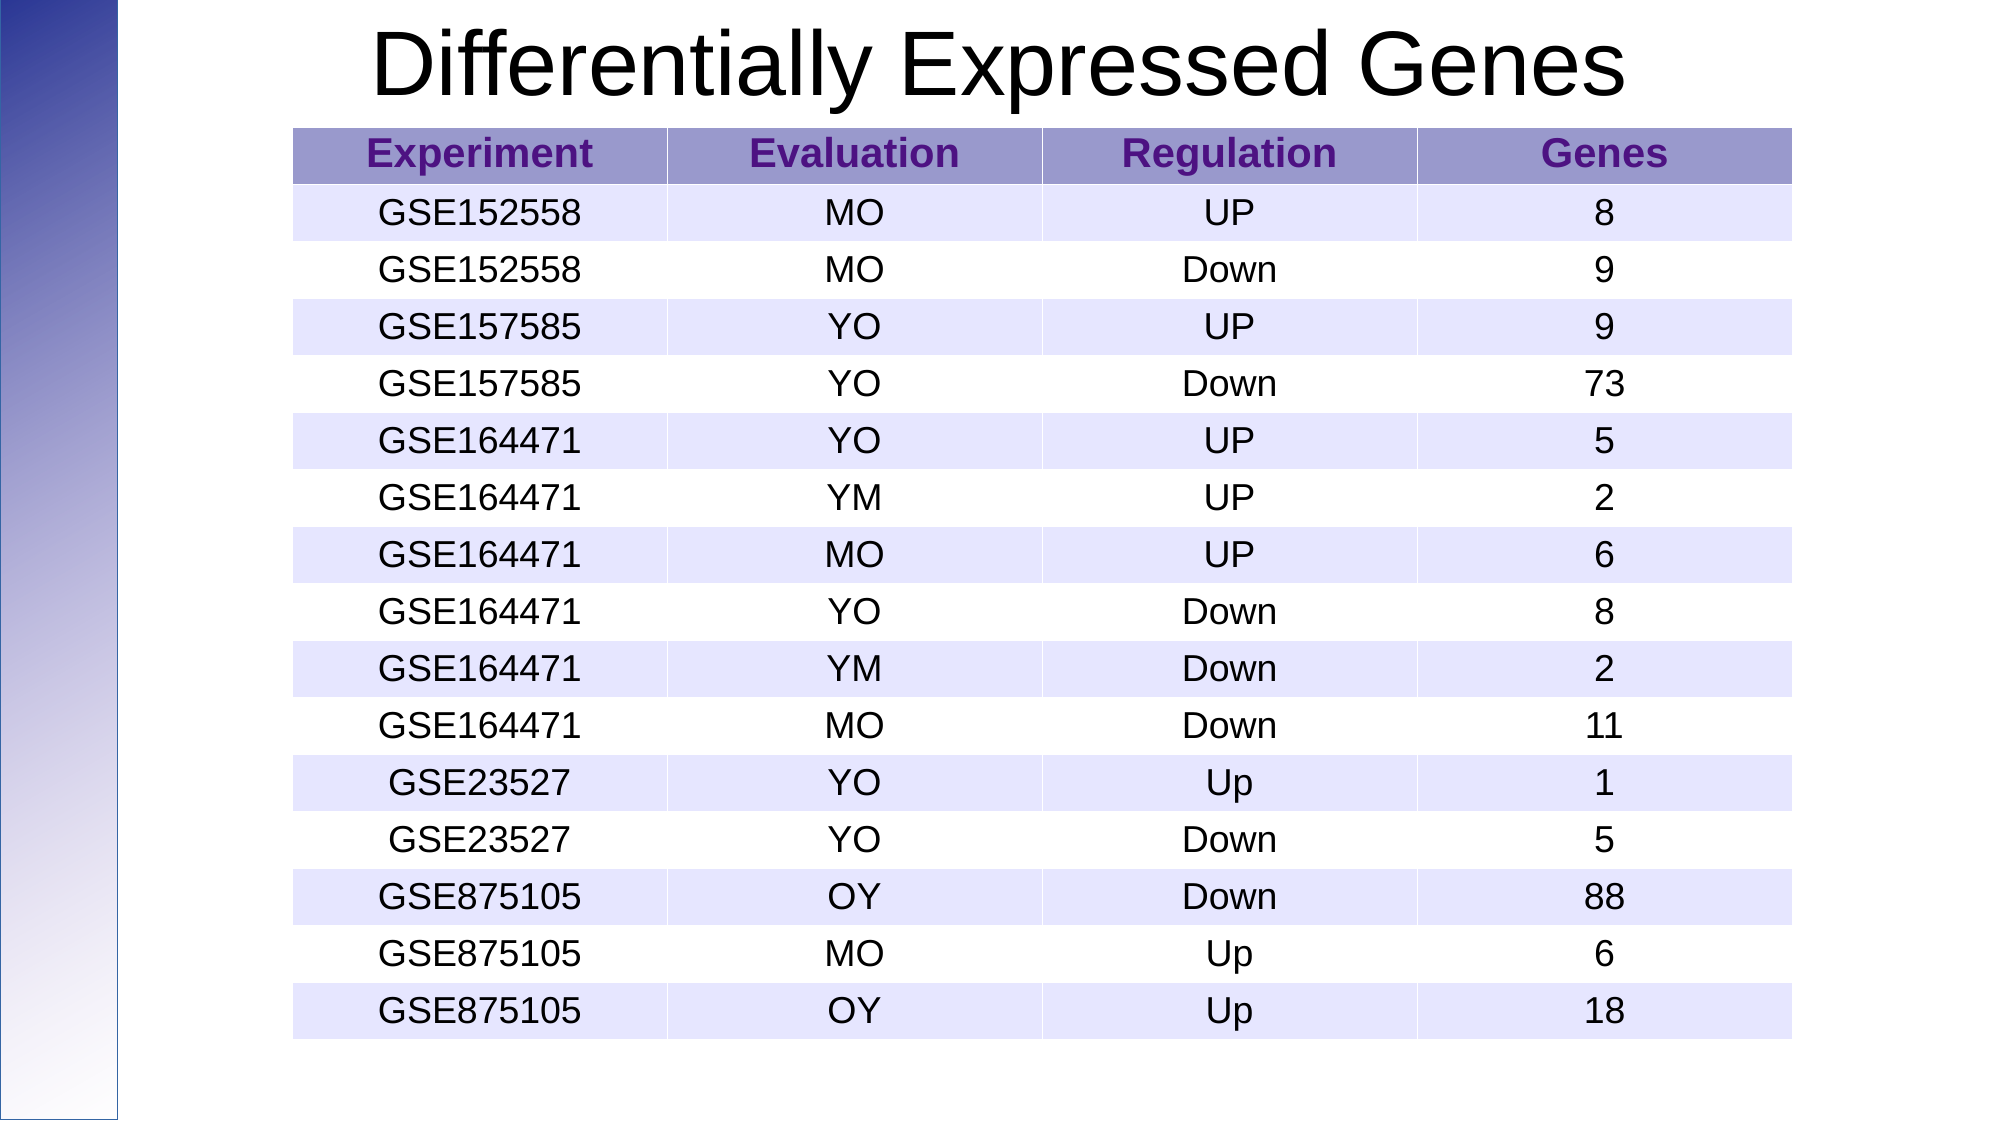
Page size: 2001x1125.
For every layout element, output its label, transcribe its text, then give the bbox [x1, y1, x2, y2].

table_header Regulation [1043, 128, 1417, 184]
table_cell 5 [1418, 812, 1792, 868]
table_cell GSE157585 [293, 356, 667, 412]
table_cell Down [1043, 812, 1417, 868]
table_cell GSE164471 [293, 413, 667, 469]
table_cell YO [668, 356, 1042, 412]
table_cell Up [1043, 755, 1417, 811]
table_cell GSE875105 [293, 983, 667, 1039]
table_cell GSE164471 [293, 527, 667, 583]
table_cell 8 [1418, 185, 1792, 241]
table_cell GSE23527 [293, 755, 667, 811]
table_cell Down [1043, 641, 1417, 697]
table_cell GSE164471 [293, 584, 667, 640]
table_cell GSE164471 [293, 470, 667, 526]
table_cell YO [668, 755, 1042, 811]
table_header Genes [1418, 128, 1792, 184]
table_cell 8 [1418, 584, 1792, 640]
table_cell Up [1043, 983, 1417, 1039]
table_header Experiment [293, 128, 667, 184]
table_cell Down [1043, 242, 1417, 298]
table_cell UP [1043, 299, 1417, 355]
table_cell Down [1043, 584, 1417, 640]
table_cell YM [668, 470, 1042, 526]
table_cell GSE164471 [293, 641, 667, 697]
table_cell 2 [1418, 470, 1792, 526]
table_cell GSE152558 [293, 242, 667, 298]
table_cell 88 [1418, 869, 1792, 925]
table_cell 6 [1418, 527, 1792, 583]
table_cell Down [1043, 698, 1417, 754]
table_cell YO [668, 413, 1042, 469]
table_cell UP [1043, 527, 1417, 583]
table_cell YO [668, 299, 1042, 355]
table_cell Down [1043, 869, 1417, 925]
table_cell 1 [1418, 755, 1792, 811]
table_cell MO [668, 698, 1042, 754]
table_cell 9 [1418, 242, 1792, 298]
table_cell UP [1043, 185, 1417, 241]
table_cell MO [668, 527, 1042, 583]
text_box Differentially Expressed Genes [100, 24, 1900, 95]
table_cell MO [668, 242, 1042, 298]
table_cell MO [668, 926, 1042, 982]
table_cell 73 [1418, 356, 1792, 412]
table_cell UP [1043, 413, 1417, 469]
table_cell 18 [1418, 983, 1792, 1039]
table_cell 6 [1418, 926, 1792, 982]
table_cell Up [1043, 926, 1417, 982]
table_cell 9 [1418, 299, 1792, 355]
table_cell UP [1043, 470, 1417, 526]
table_cell MO [668, 185, 1042, 241]
table_cell 11 [1418, 698, 1792, 754]
table_cell GSE157585 [293, 299, 667, 355]
table_cell GSE875105 [293, 926, 667, 982]
table_cell OY [668, 869, 1042, 925]
table_cell OY [668, 983, 1042, 1039]
table_cell 2 [1418, 641, 1792, 697]
table_cell GSE875105 [293, 869, 667, 925]
text_box [0, 0, 118, 1120]
table_cell 5 [1418, 413, 1792, 469]
table_cell YM [668, 641, 1042, 697]
table_header Evaluation [668, 128, 1042, 184]
table_cell YO [668, 584, 1042, 640]
table_cell GSE164471 [293, 698, 667, 754]
table_cell Down [1043, 356, 1417, 412]
table_cell YO [668, 812, 1042, 868]
table_cell GSE152558 [293, 185, 667, 241]
table_cell GSE23527 [293, 812, 667, 868]
